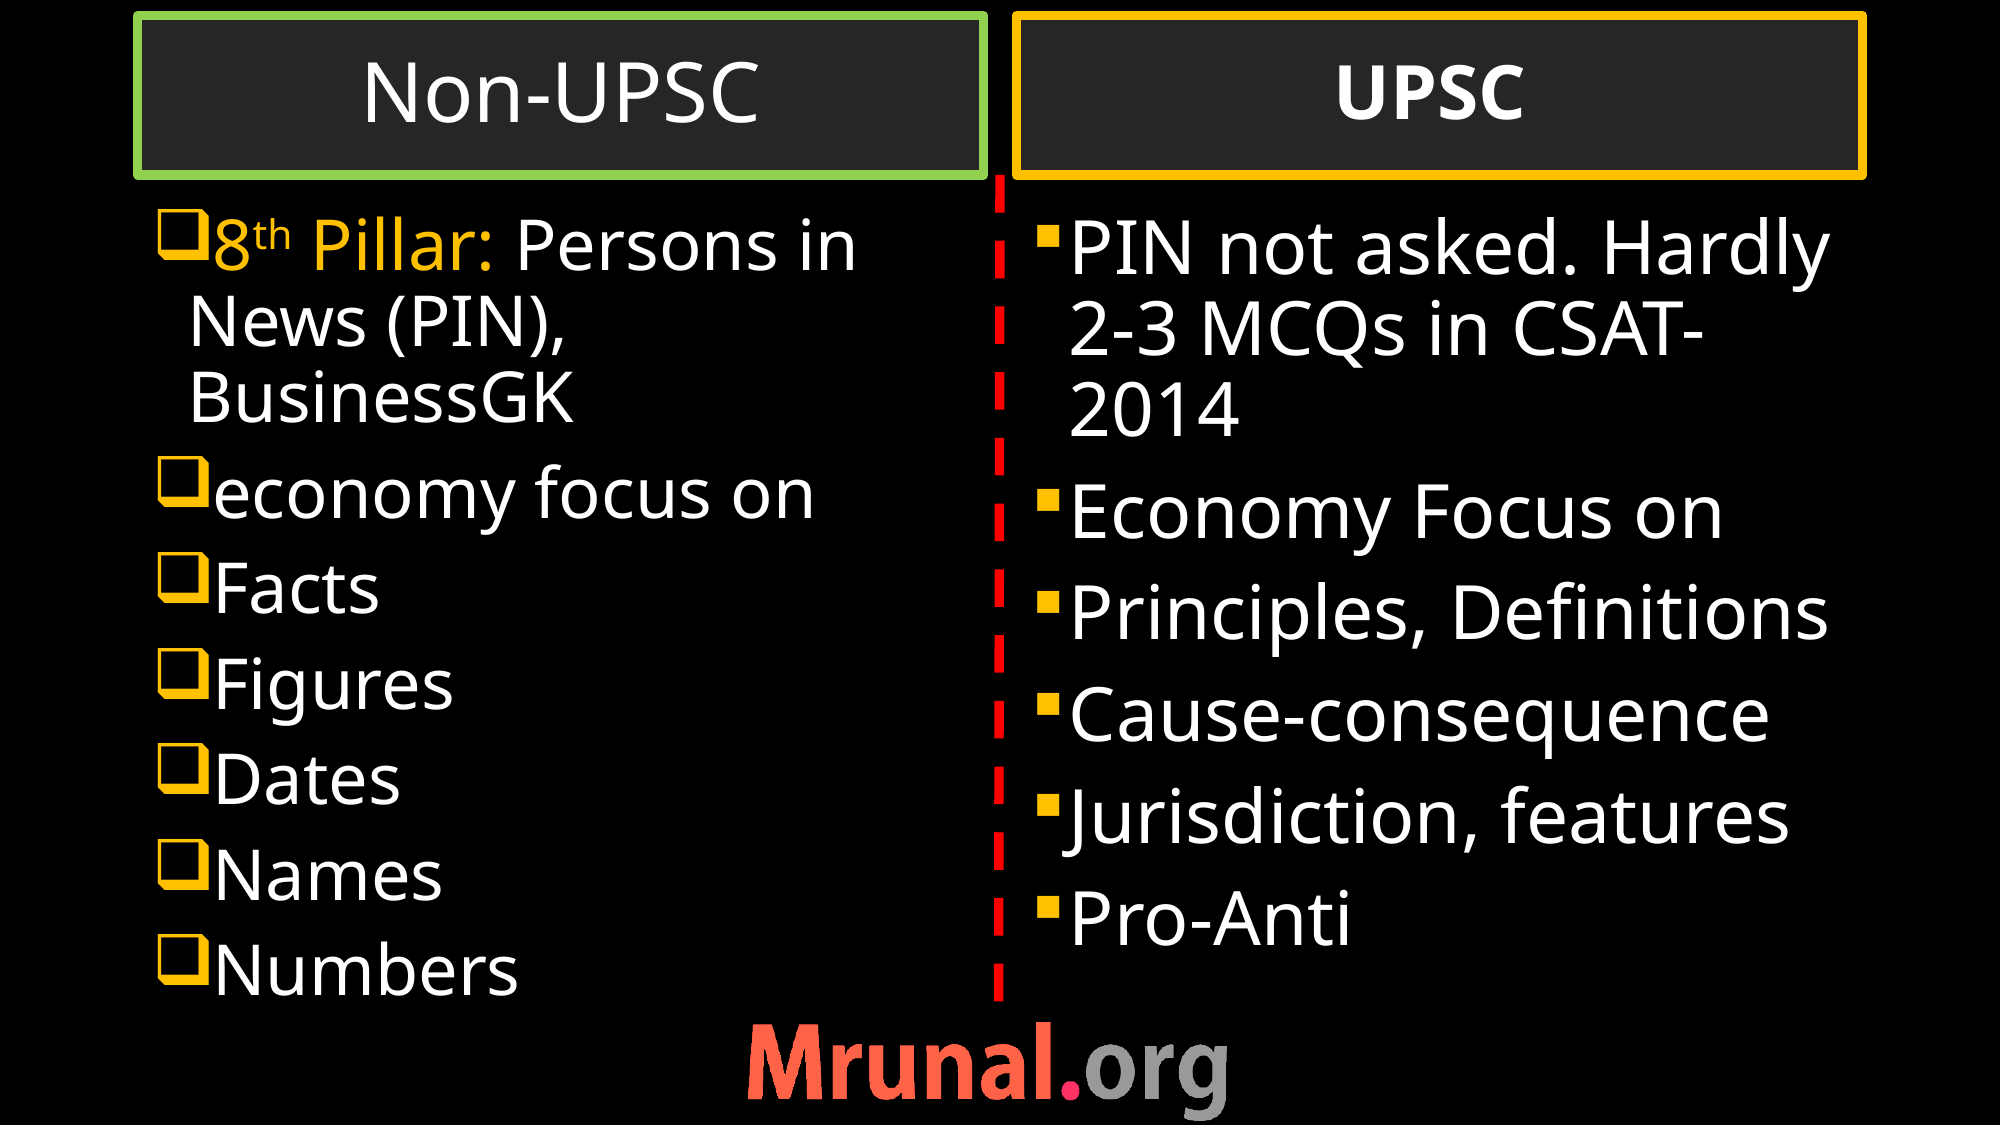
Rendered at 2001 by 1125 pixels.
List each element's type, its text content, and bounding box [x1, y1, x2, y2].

picture [741, 1005, 1230, 1125]
list UPSC [1012, 11, 1867, 180]
list 8th Pillar: Persons in News (PIN), BusinessGK economy focus on Facts Figures Dates Names Numbers [137, 202, 984, 1019]
list PIN not asked. Hardly 2-3 MCQs in CSAT-2014 Economy Focus on Principles, Definitions Cause-consequence Jurisdiction, features Pro-Anti [1016, 202, 1863, 1016]
list Non-UPSC [133, 11, 988, 180]
